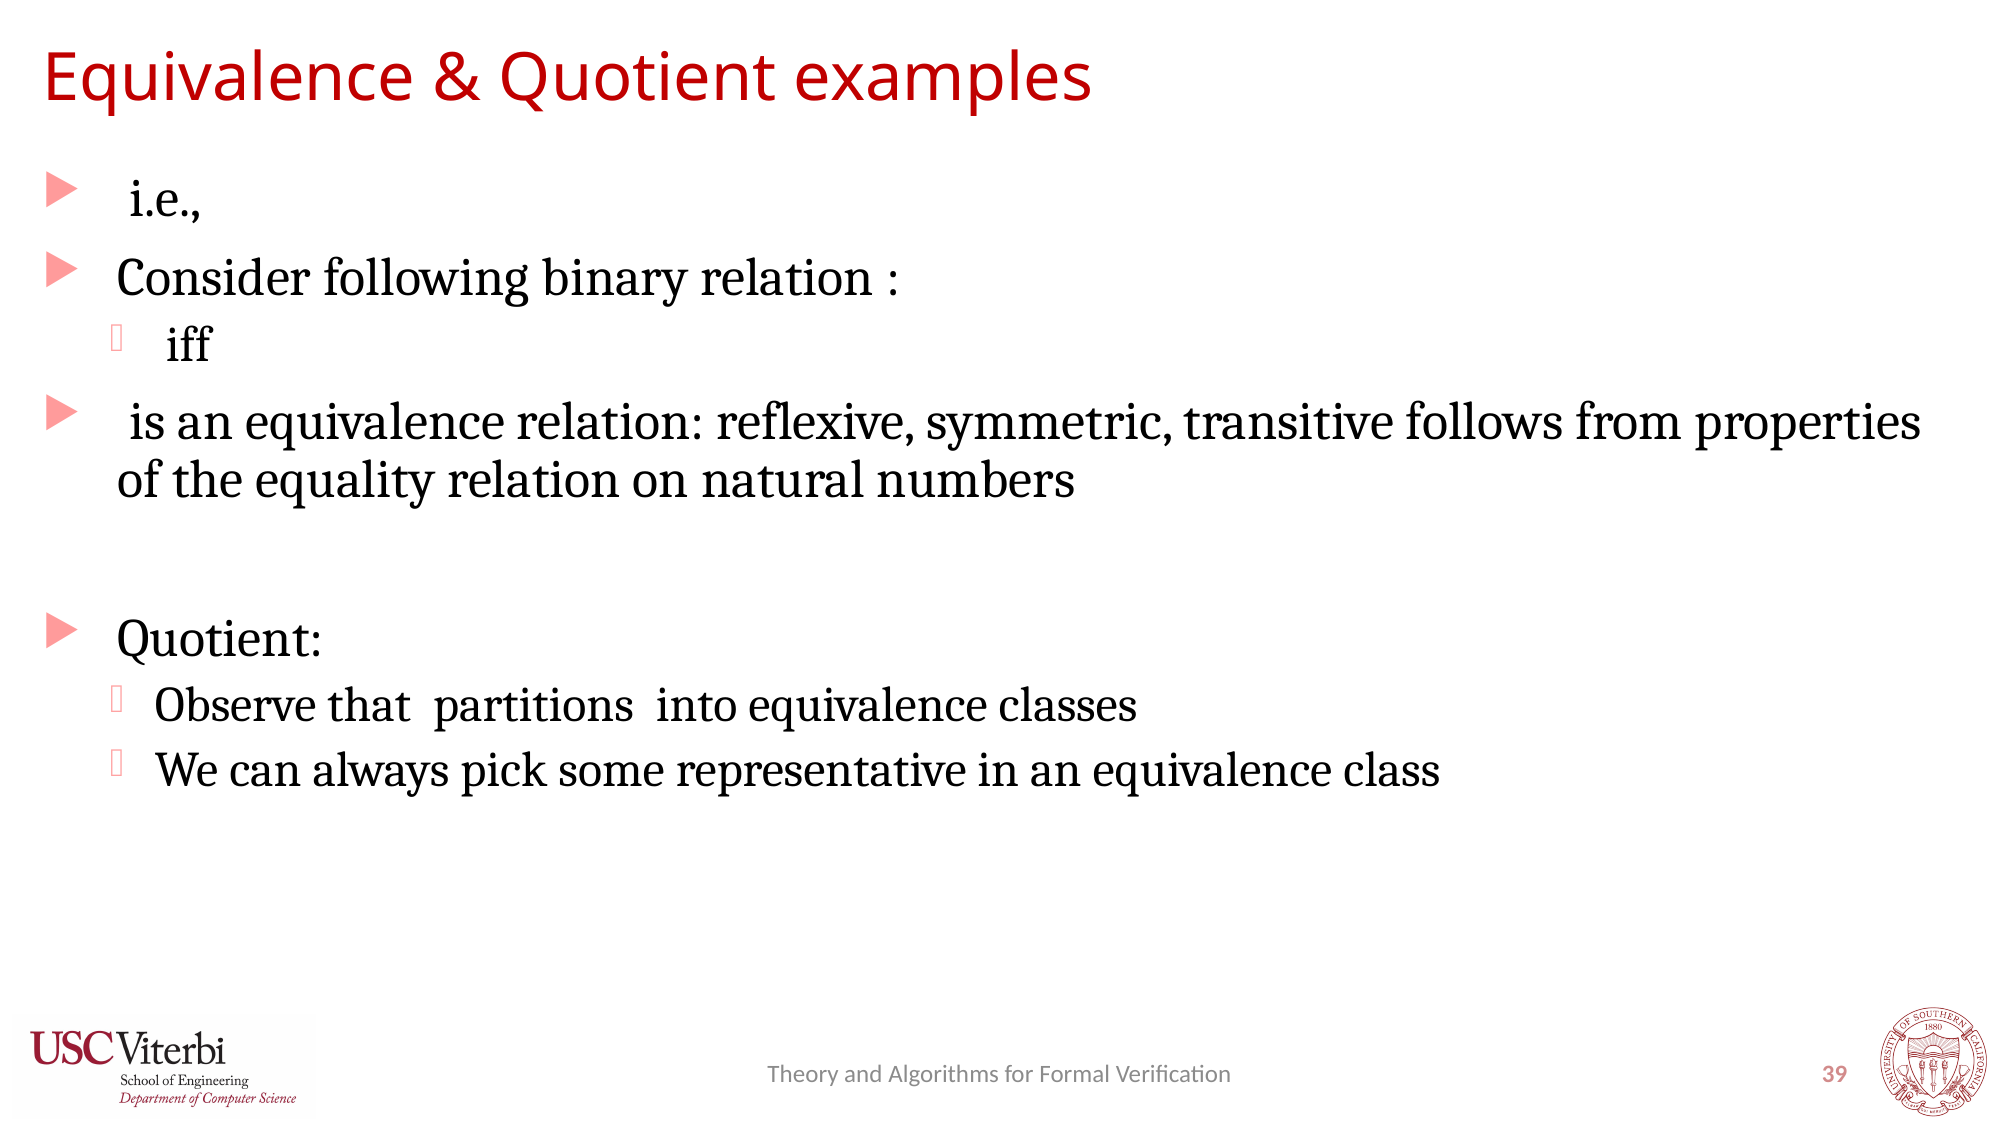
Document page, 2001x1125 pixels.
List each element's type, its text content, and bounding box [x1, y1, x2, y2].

picture [12, 1014, 316, 1119]
picture [1879, 1002, 1988, 1119]
title Equivalence & Quotient examples [27, 18, 1819, 141]
footer Theory and Algorithms for Formal Verification [662, 1042, 1338, 1103]
slide_number 39 [1684, 1042, 1863, 1103]
